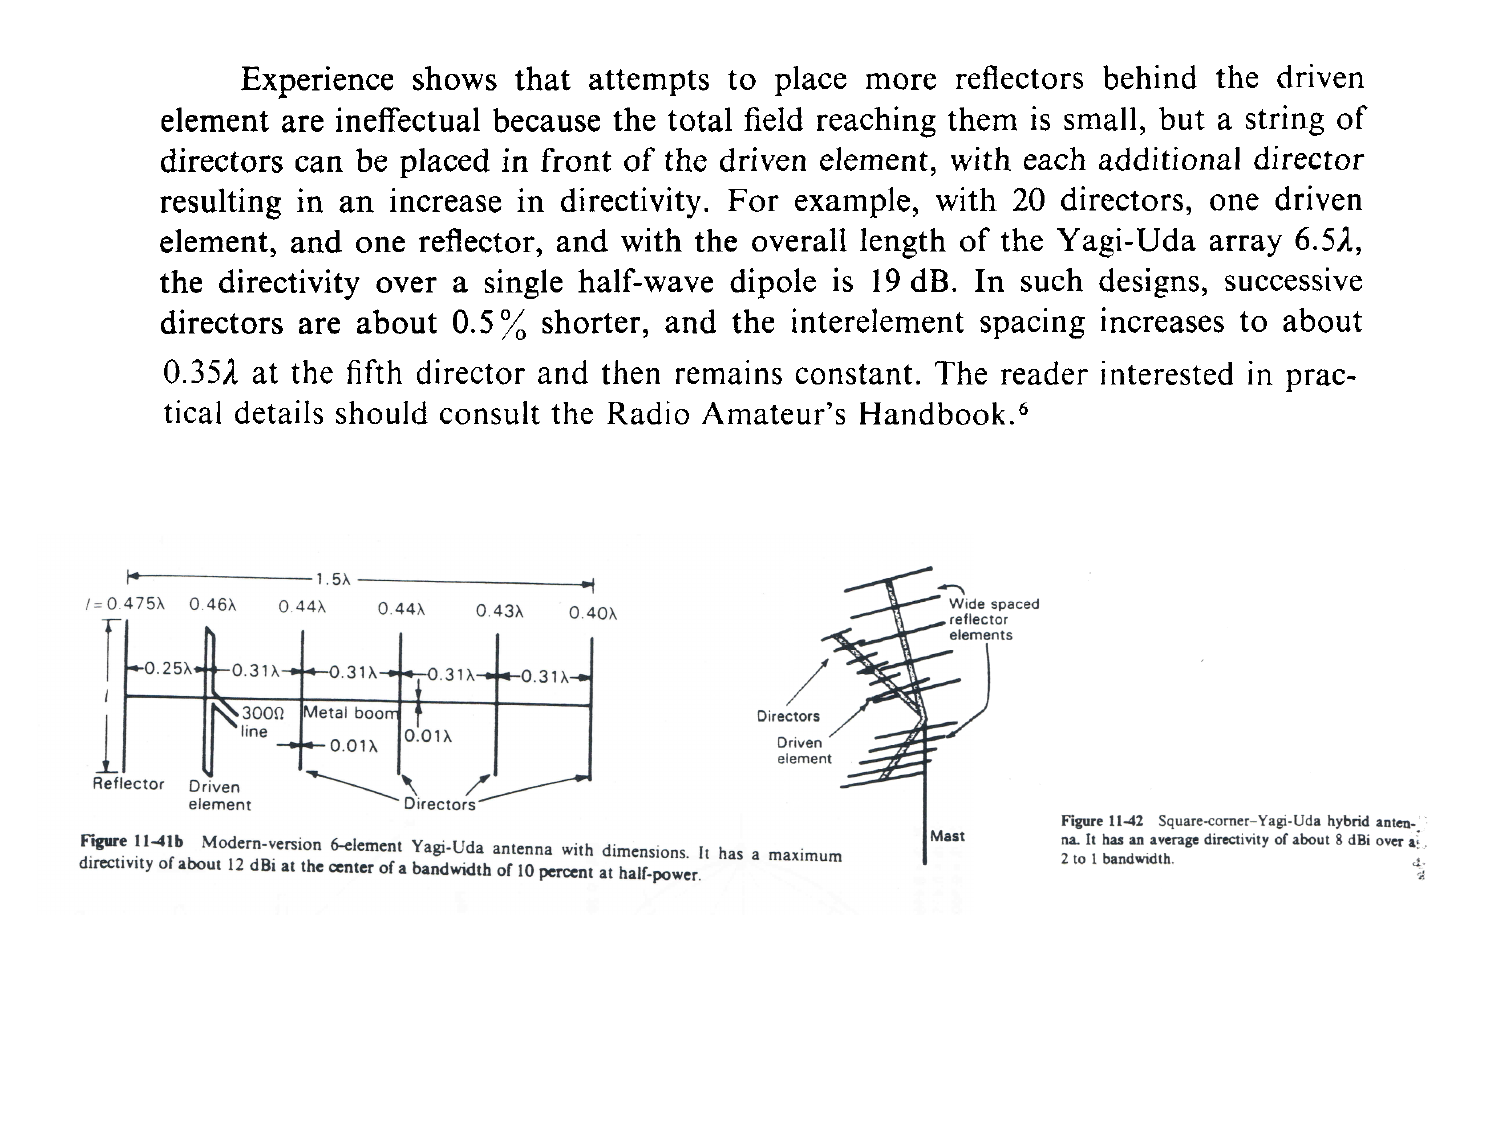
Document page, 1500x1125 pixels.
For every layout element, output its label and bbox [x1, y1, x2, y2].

picture [37, 534, 1480, 915]
picture [124, 62, 1384, 438]
